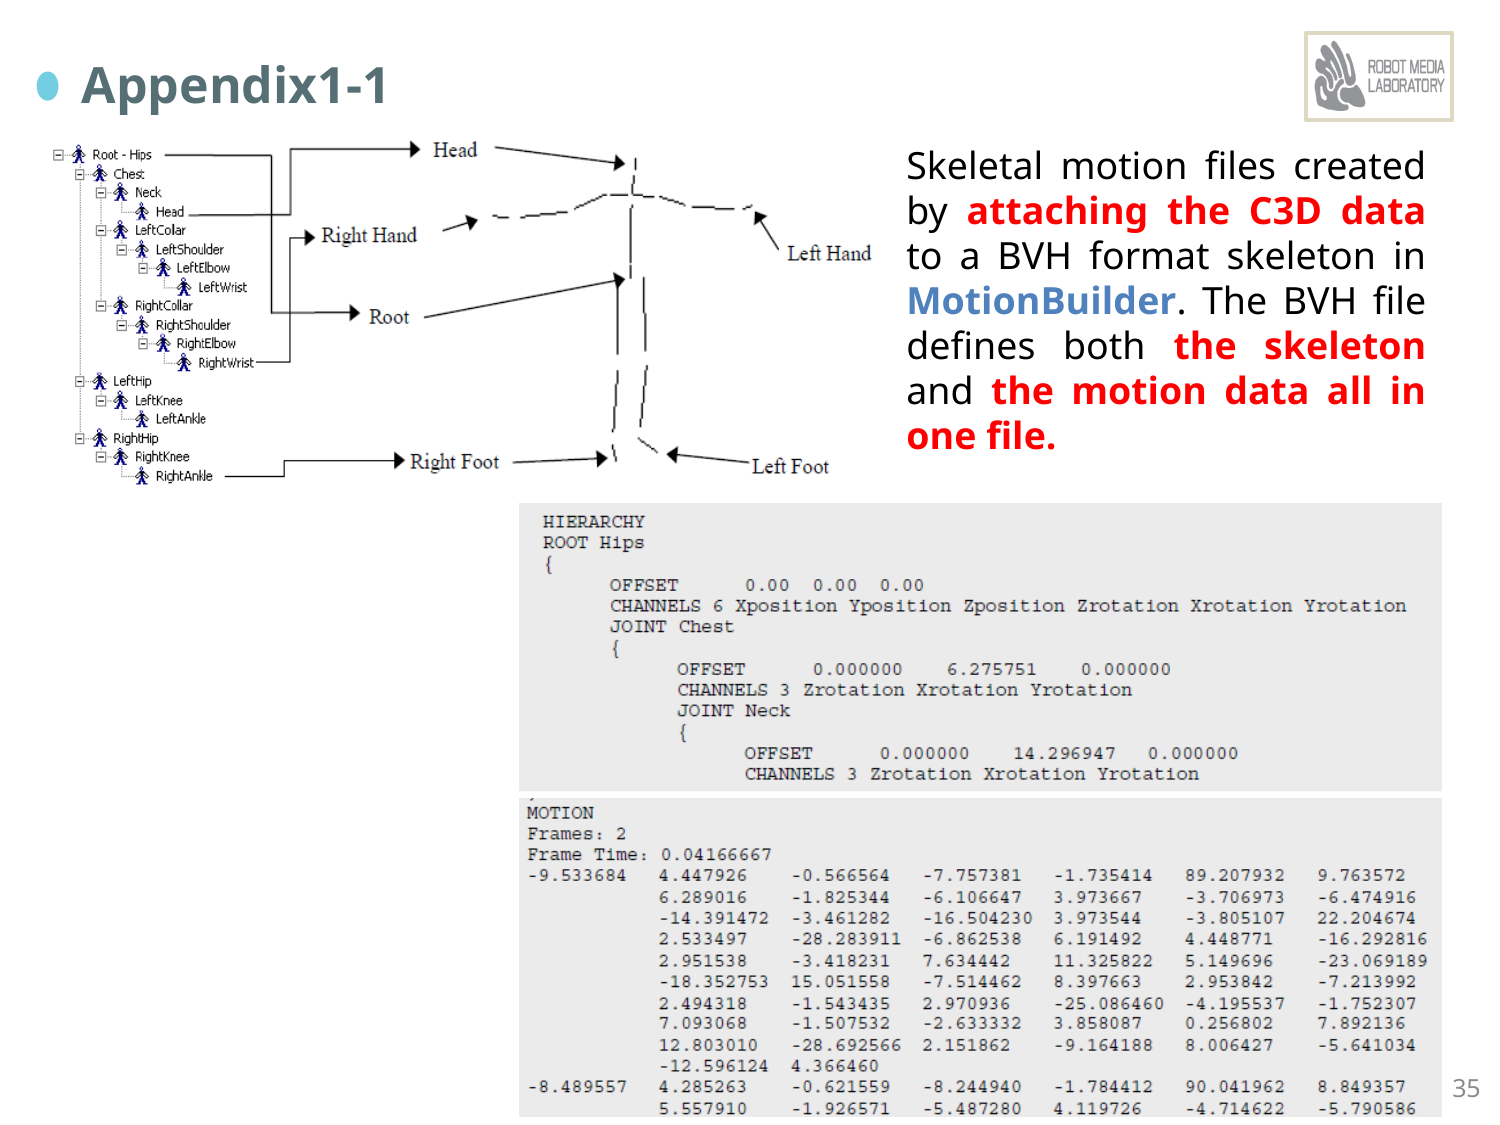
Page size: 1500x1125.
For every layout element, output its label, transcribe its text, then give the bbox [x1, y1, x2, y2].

picture [36, 122, 1442, 795]
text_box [36, 45, 981, 154]
picture [1307, 34, 1451, 119]
picture [518, 798, 1442, 1117]
text_box Skeletal motion files created by attaching the C3D data to a BVH format skeleton in MotionBuilder. The BVH file defines both the skeleton and the motion data all in one file. [898, 134, 1442, 465]
slide_number 35 [1446, 1059, 1496, 1120]
